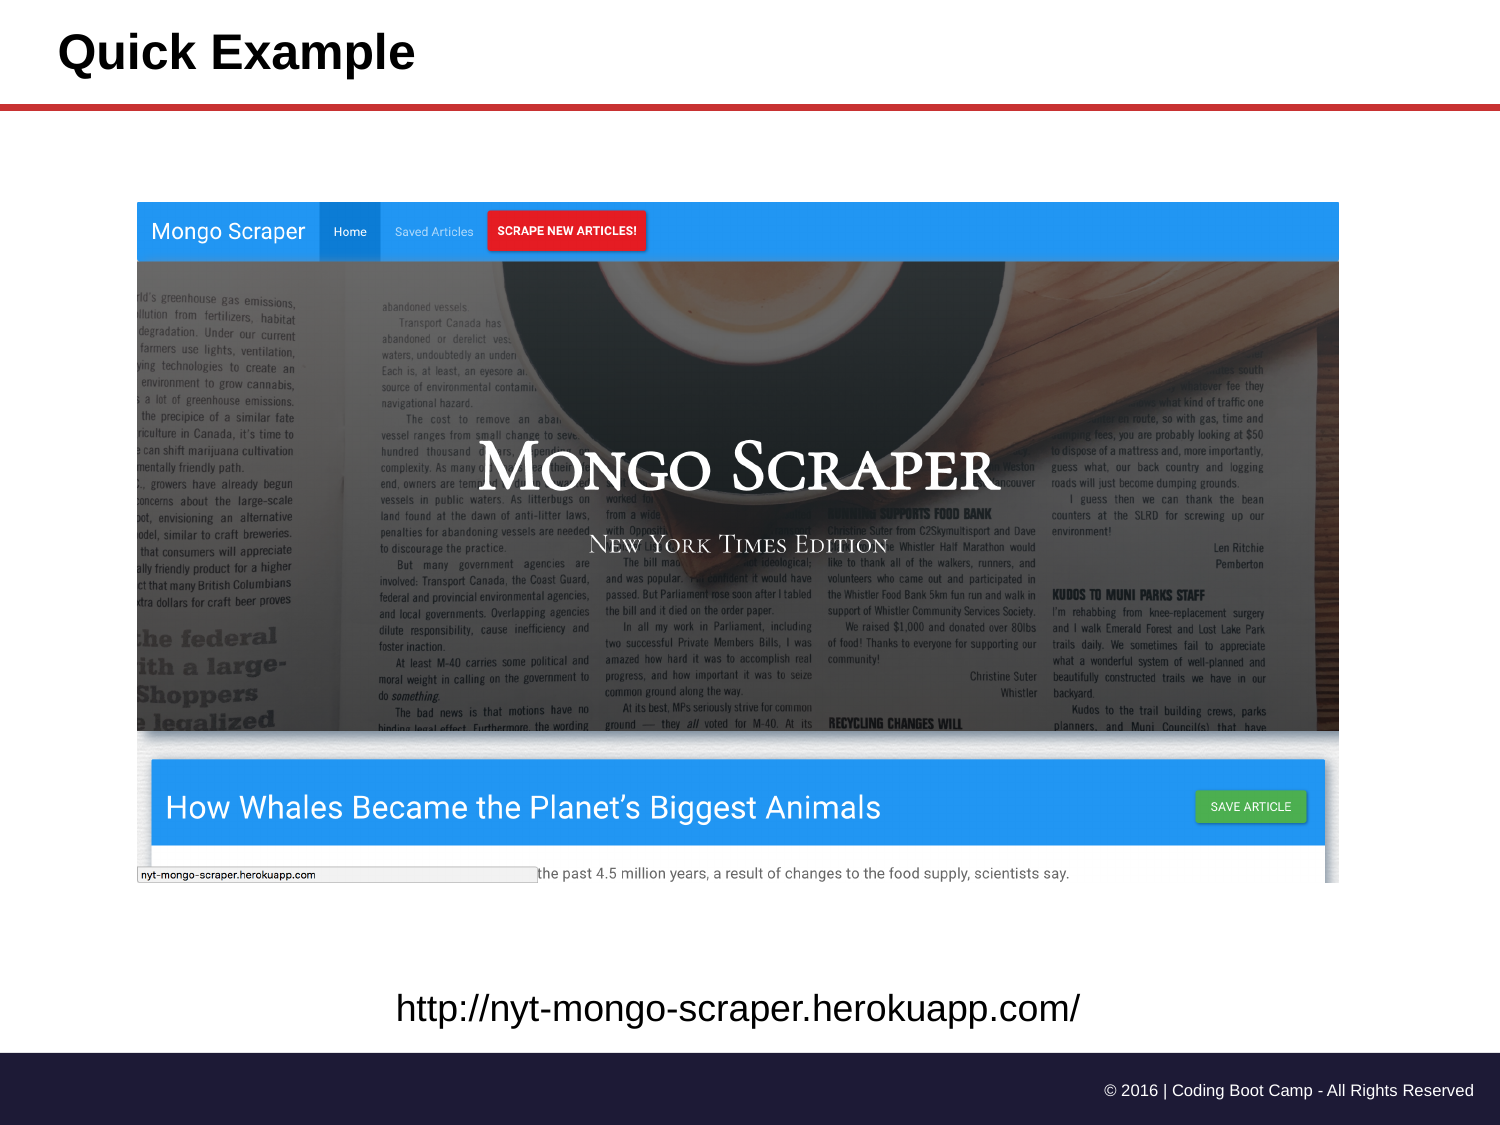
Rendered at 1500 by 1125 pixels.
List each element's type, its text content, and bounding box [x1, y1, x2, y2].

title Quick Example [49, 0, 948, 108]
picture [137, 201, 1340, 883]
text_box http://nyt-mongo-scraper.herokuapp.com/ [144, 976, 1332, 1036]
